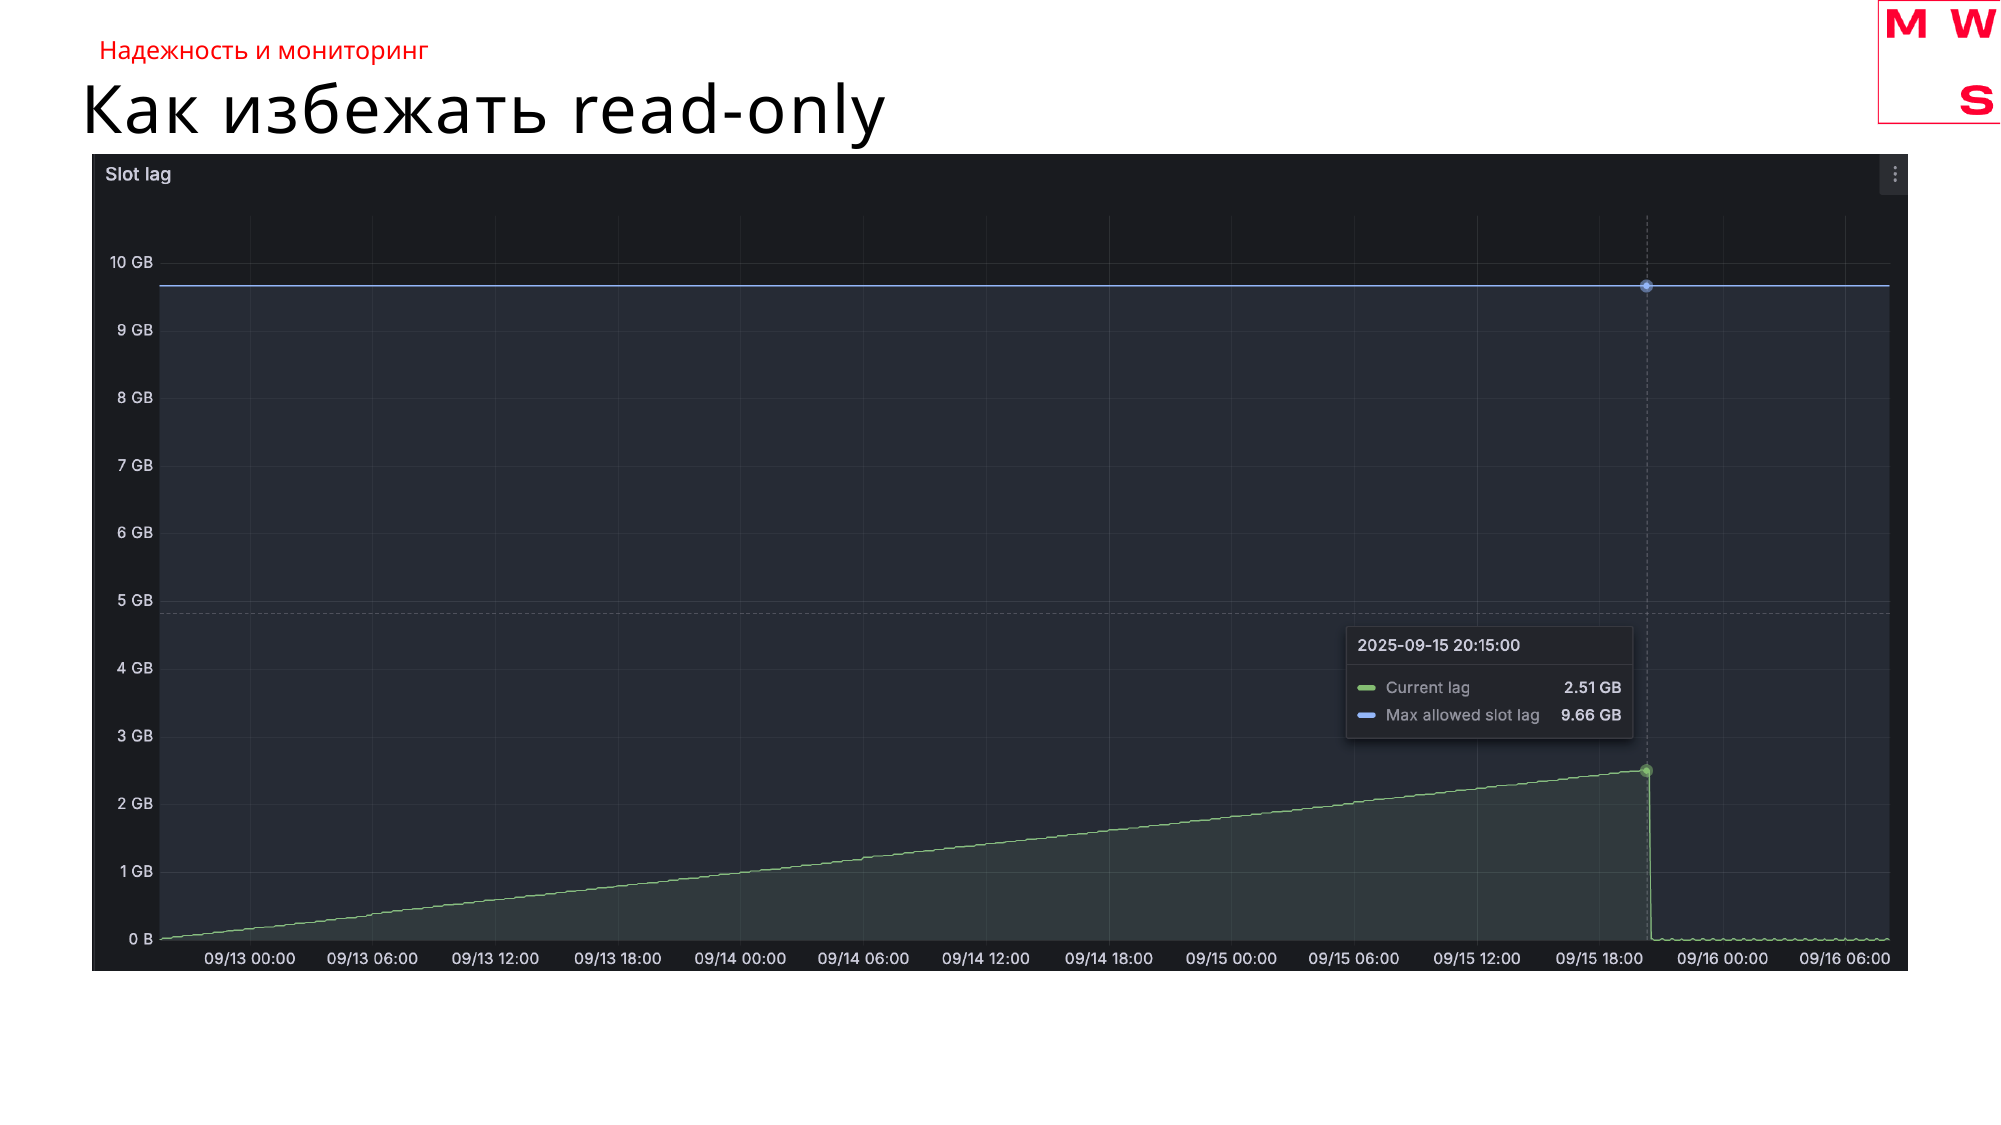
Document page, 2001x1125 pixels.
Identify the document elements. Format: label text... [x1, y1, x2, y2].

text_box Надежность и мониторинг [83, 26, 1849, 75]
title Как избежать read-only [81, 75, 1847, 135]
picture [1876, 0, 2001, 125]
picture [92, 154, 1908, 971]
